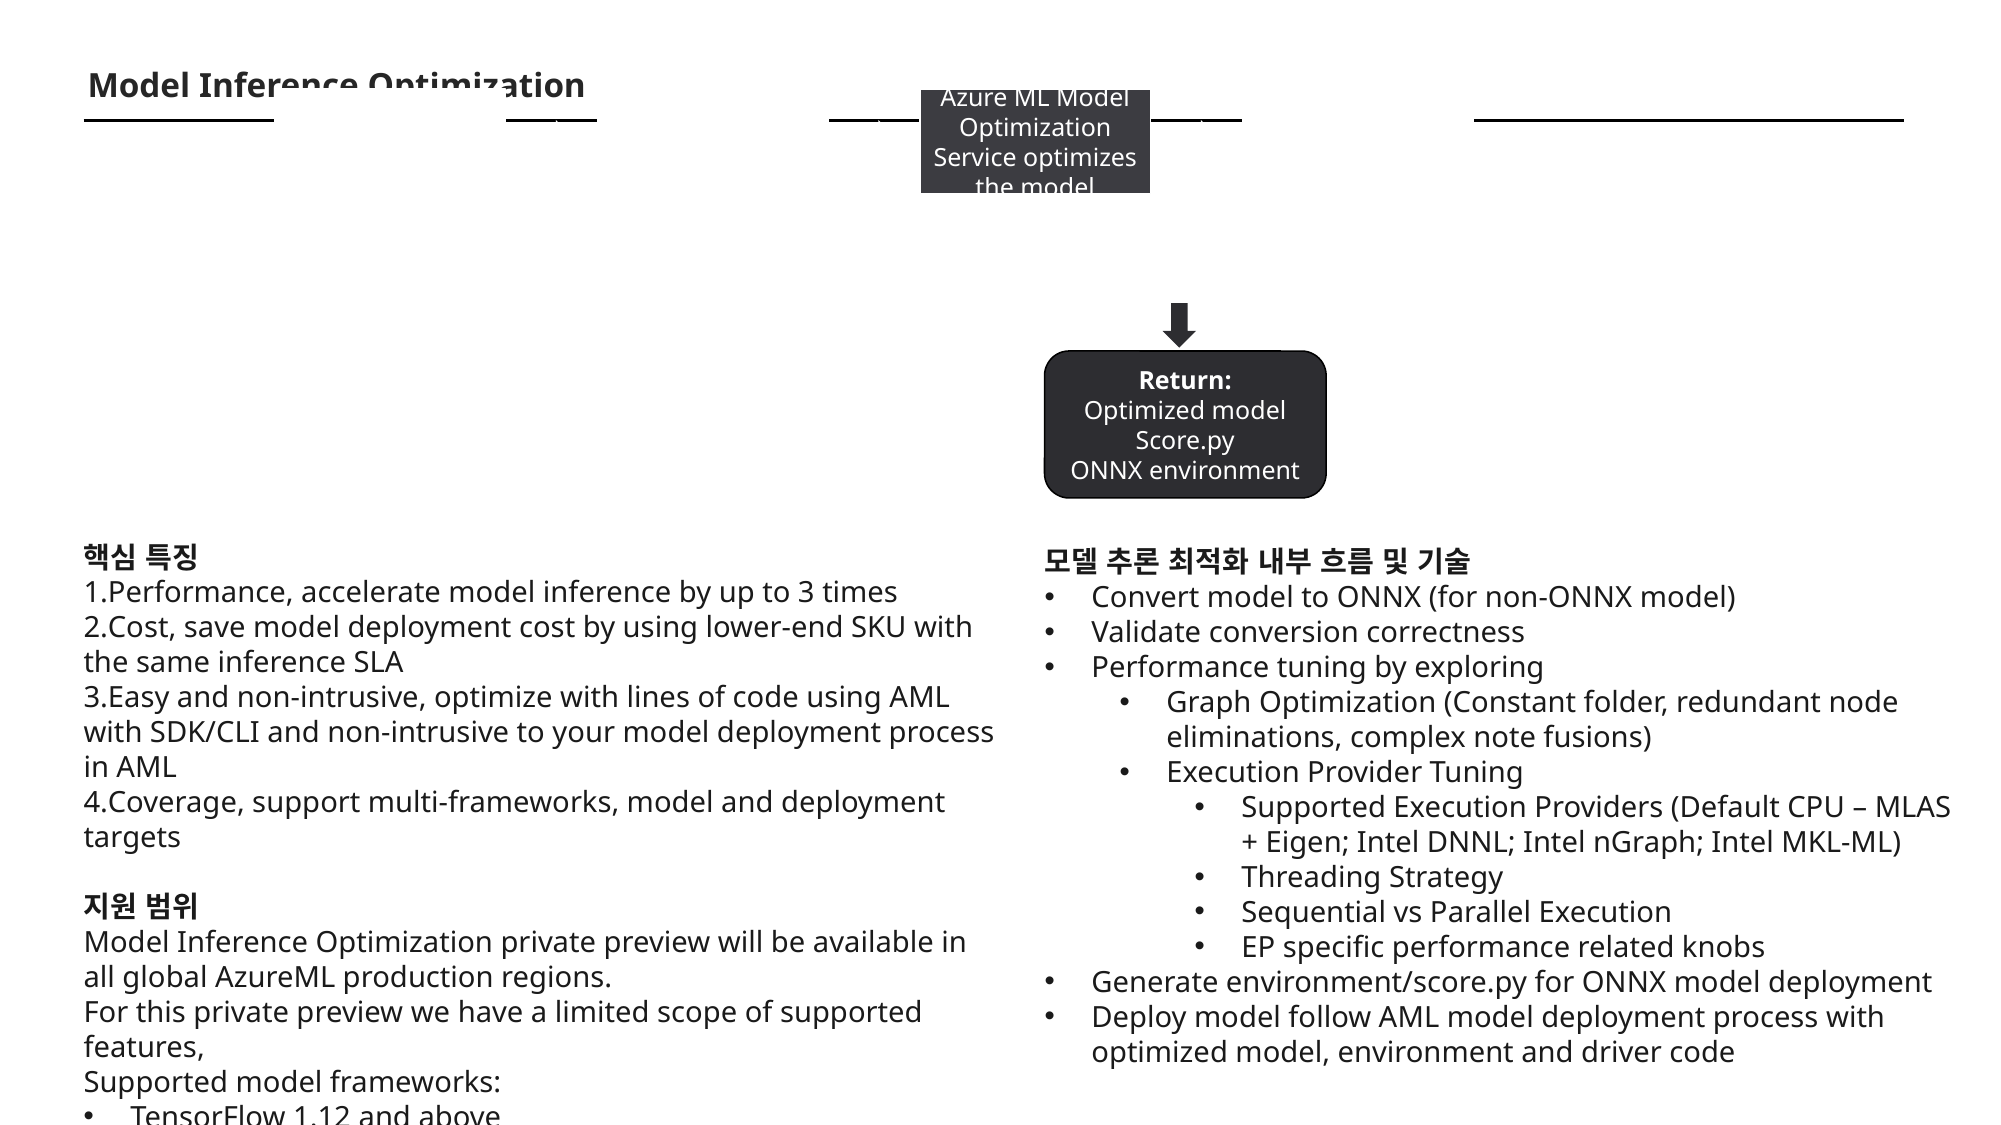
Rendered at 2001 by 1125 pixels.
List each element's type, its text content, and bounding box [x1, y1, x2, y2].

text_box Model Inference Optimization [72, 56, 274, 112]
text_box 핵심 특징 Performance, accelerate model inference by up to 3 times Cost, save model deployment cost by using lower-end SKU with the same inference SLA Easy and non-intrusive, optimize with lines of code using AML with SDK/CLI and non-intrusive to your model deployment process in AML Coverage, support multi-frameworks, model and deployment targets 지원 범위 Model Inference Optimization private preview will be available in all global AzureML production regions. For this private preview we have a limited scope of supported features, Supported model frameworks: TensorFlow 1.12 and above ONNX 1.2 and above PyTorch 1.3 and above [83, 538, 1000, 1125]
text_box 모델 추론 최적화 내부 흐름 및 기술 Convert model to ONNX (for non-ONNX model) Validate conversion correctness Performance tuning by exploring Graph Optimization (Constant folder, redundant node eliminations, complex note fusions) Execution Provider Tuning Supported Execution Providers (Default CPU – MLAS + Eigen; Intel DNNL; Intel nGraph; Intel MKL-ML) Threading Strategy Sequential vs Parallel Execution EP specific performance related knobs Generate environment/score.py for ONNX model deployment Deploy model follow AML model deployment process with optimized model, environment and driver code [1044, 543, 1962, 1069]
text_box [274, 0, 1713, 499]
